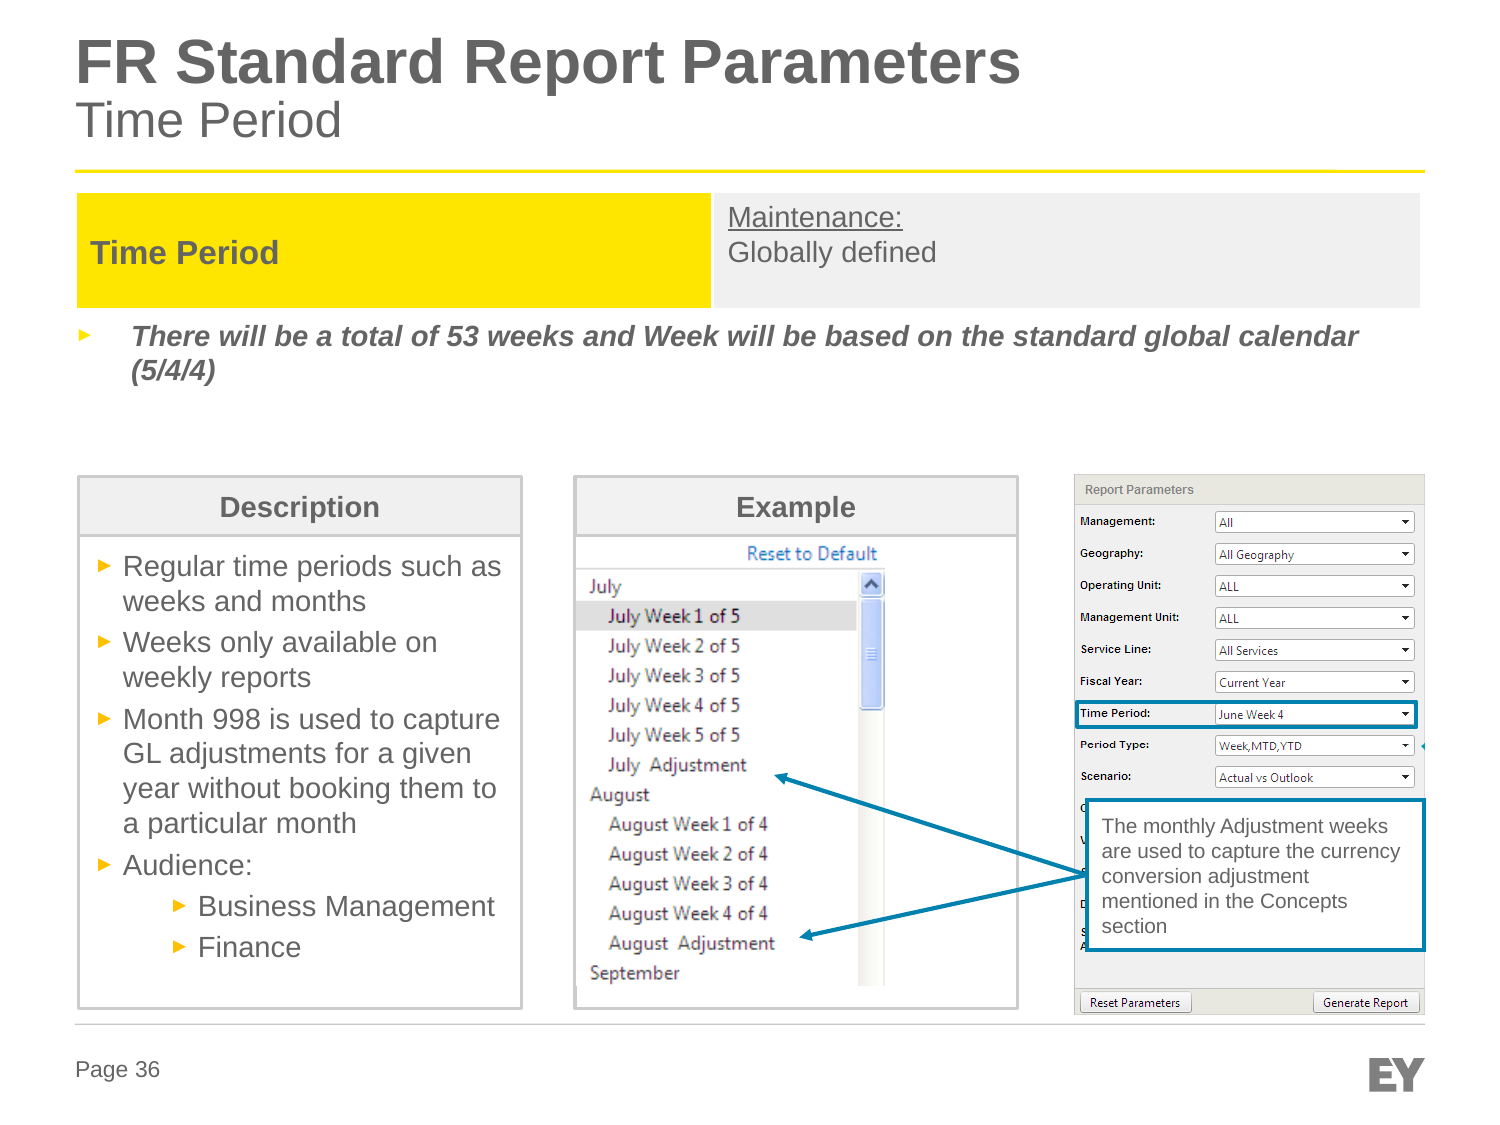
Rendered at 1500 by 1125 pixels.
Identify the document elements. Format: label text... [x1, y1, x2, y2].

picture [1080, 705, 1413, 724]
picture [1074, 938, 1426, 1016]
text_box Time Period [73, 190, 710, 312]
text_box Regular time periods such as weeks and months Weeks only available on weekly reports Month 998 is used to capture GL adjustments for a given year without booking them to a particular month Audience: Business Management Finance [77, 534, 523, 1010]
text_box [573, 534, 1019, 773]
title FR Standard Report Parameters Time Period [75, 32, 1425, 175]
text_box Maintenance: Globally defined [710, 190, 1423, 312]
picture [576, 537, 885, 987]
picture [1090, 803, 1421, 947]
text_box Description [77, 475, 523, 534]
list There will be a total of 53 weeks and Week will be based on the standard global calendar (5/4/4) [74, 319, 1426, 457]
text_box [798, 874, 1087, 938]
text_box Example [573, 475, 1019, 534]
picture [1074, 474, 1426, 797]
text_box [573, 946, 1019, 1010]
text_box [773, 774, 1087, 876]
